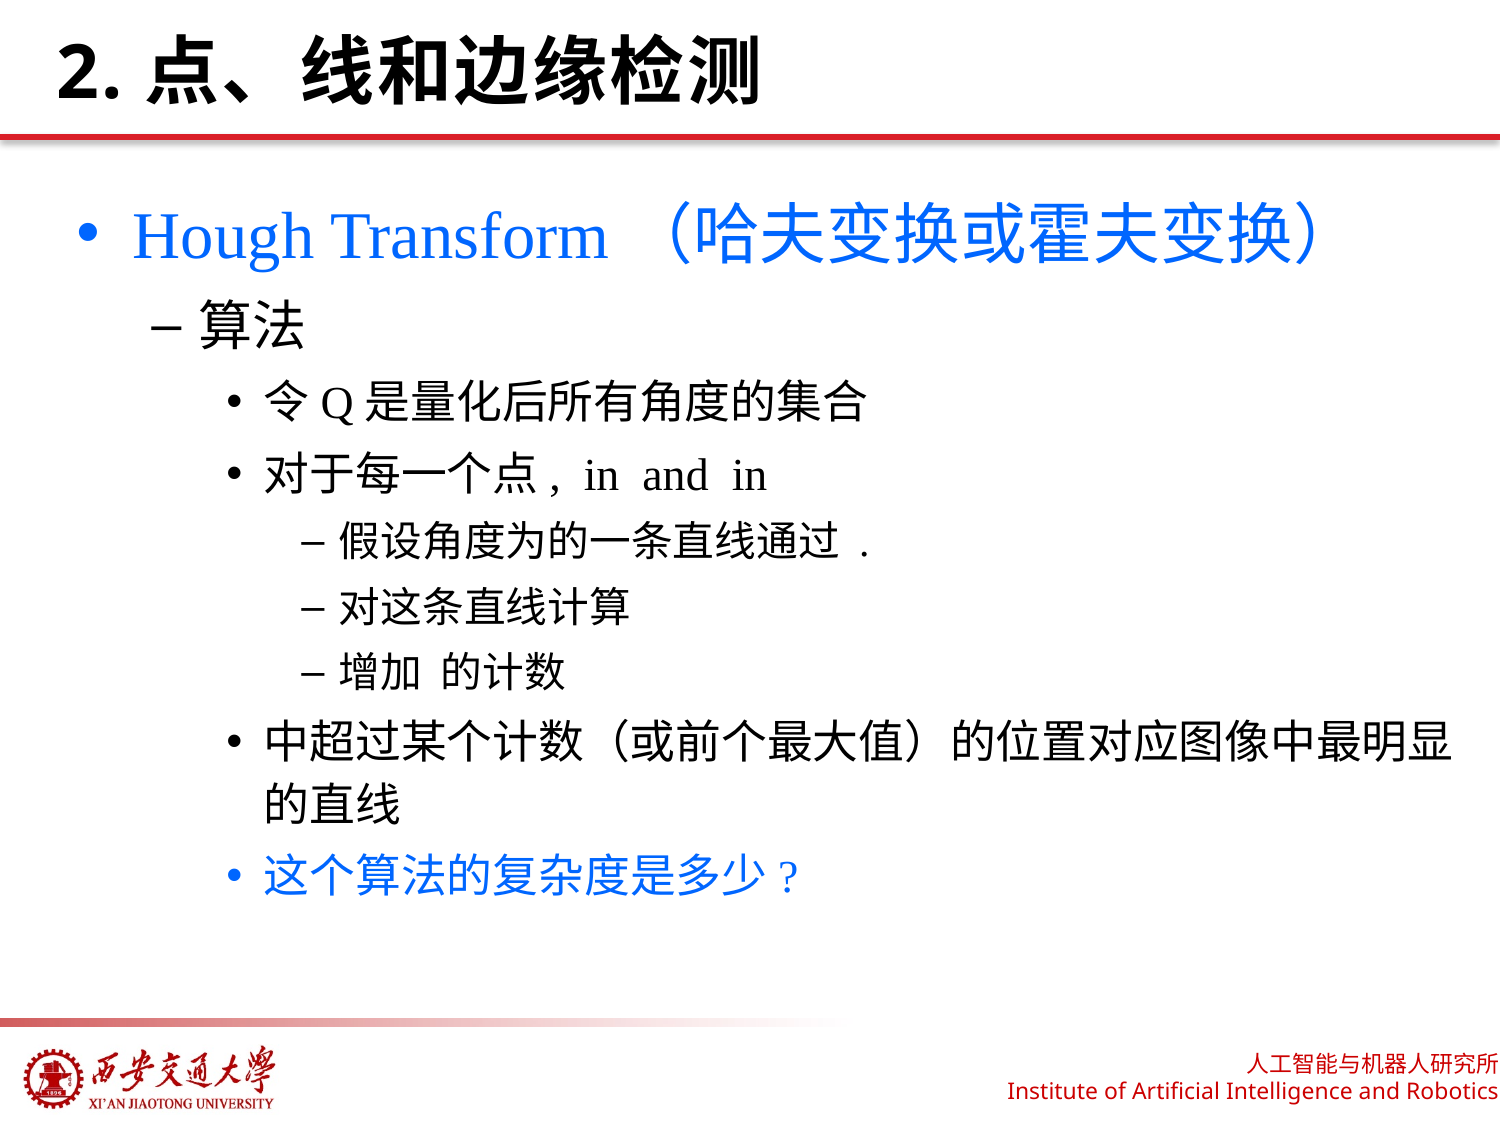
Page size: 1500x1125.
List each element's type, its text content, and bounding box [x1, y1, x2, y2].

title 2.点、线和边缘检测 [41, 0, 1341, 138]
picture [0, 1018, 934, 1027]
picture [20, 1044, 281, 1115]
